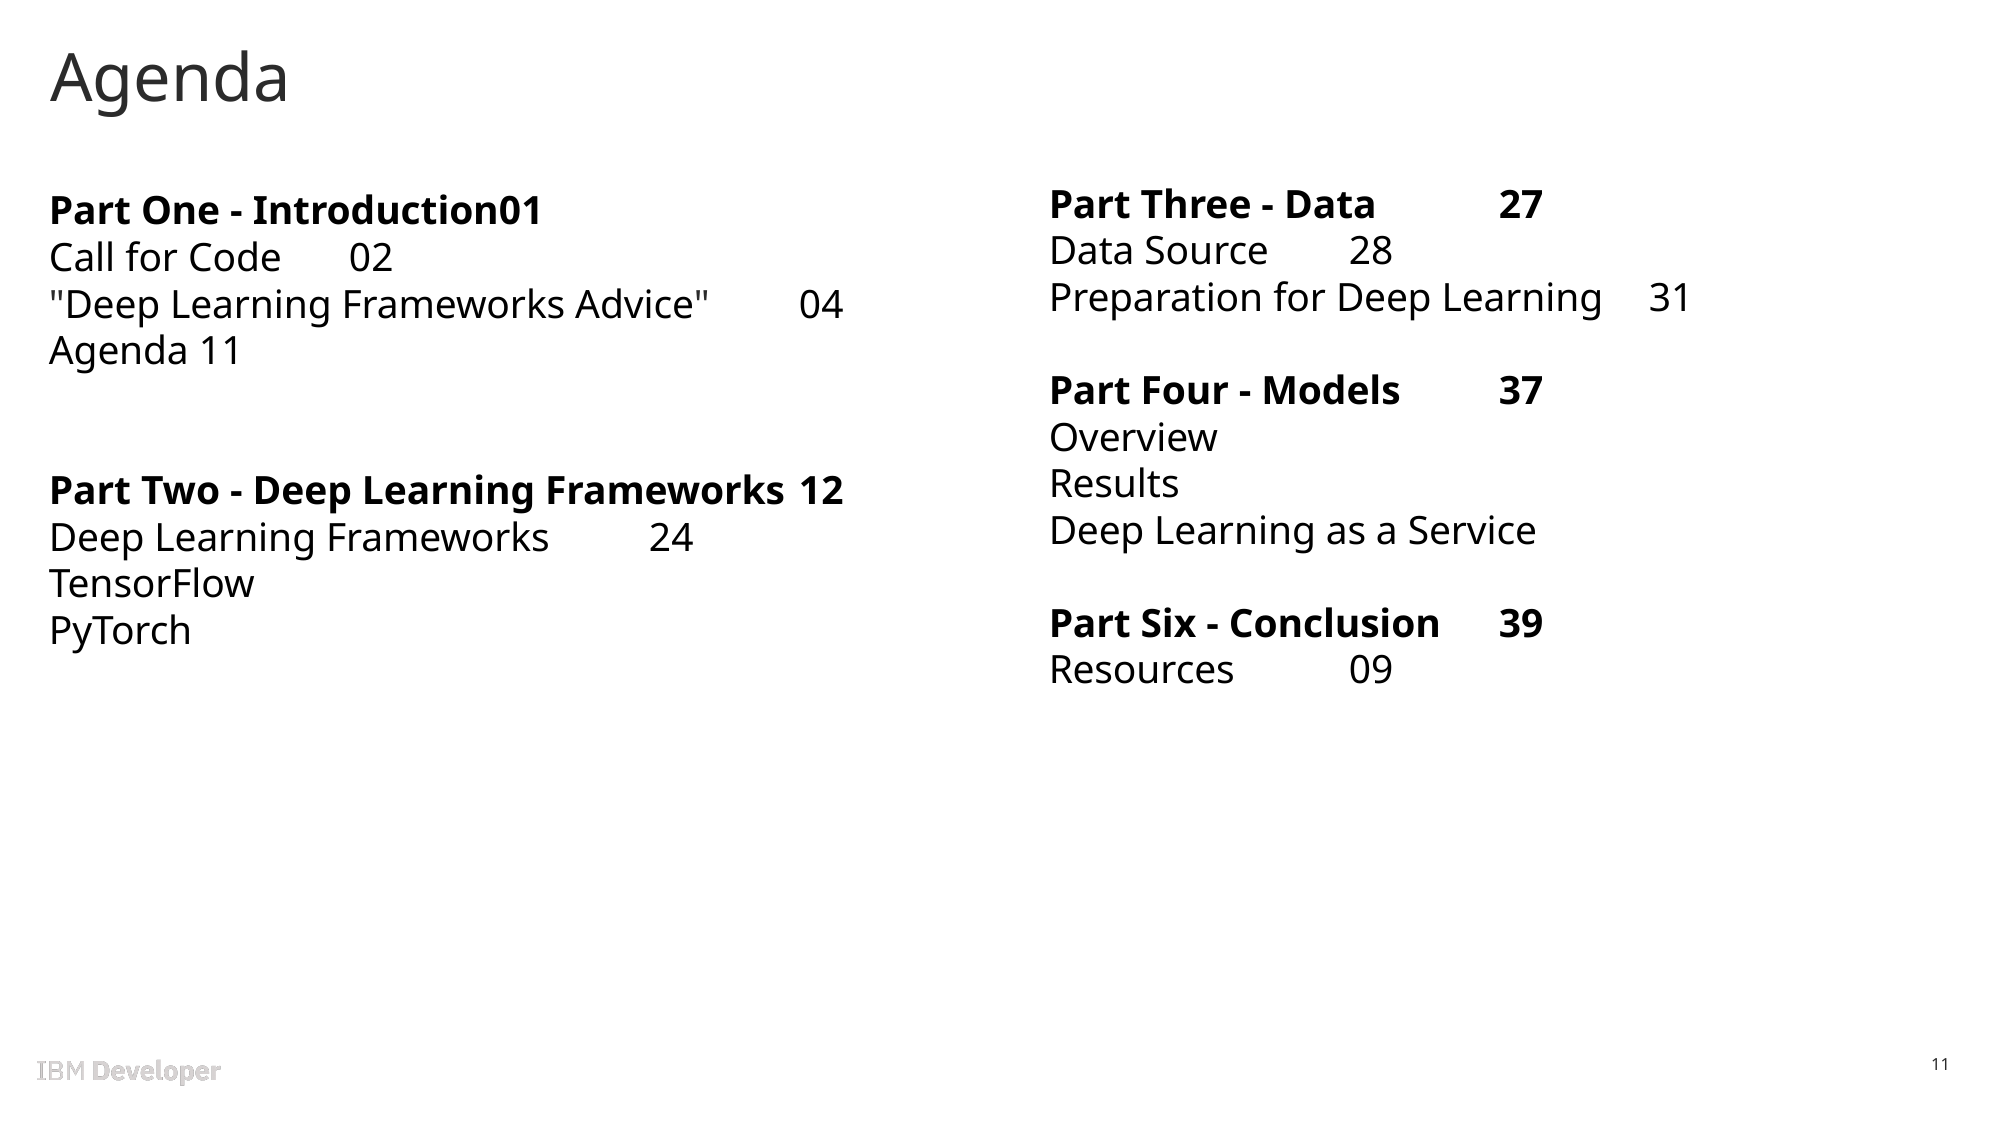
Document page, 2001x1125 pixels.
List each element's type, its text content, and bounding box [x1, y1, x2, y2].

title Agenda [50, 43, 950, 186]
slide_number 11 [1550, 1047, 1950, 1084]
list Part One - Introduction 01 Call for Code 02 "Deep Learning Frameworks Advice" 04 Agenda 11 Part Two - Deep Learning Frameworks 12 Deep Learning Frameworks 24 TensorFlow PyTorch [48, 186, 951, 1048]
text_box Part Three - Data 27 Data Source 28 Preparation for Deep Learning 31 Part Four - Models 37 Overview Results Deep Learning as a Service Part Six - Conclusion 39 Resources 09 [1048, 179, 1950, 1041]
